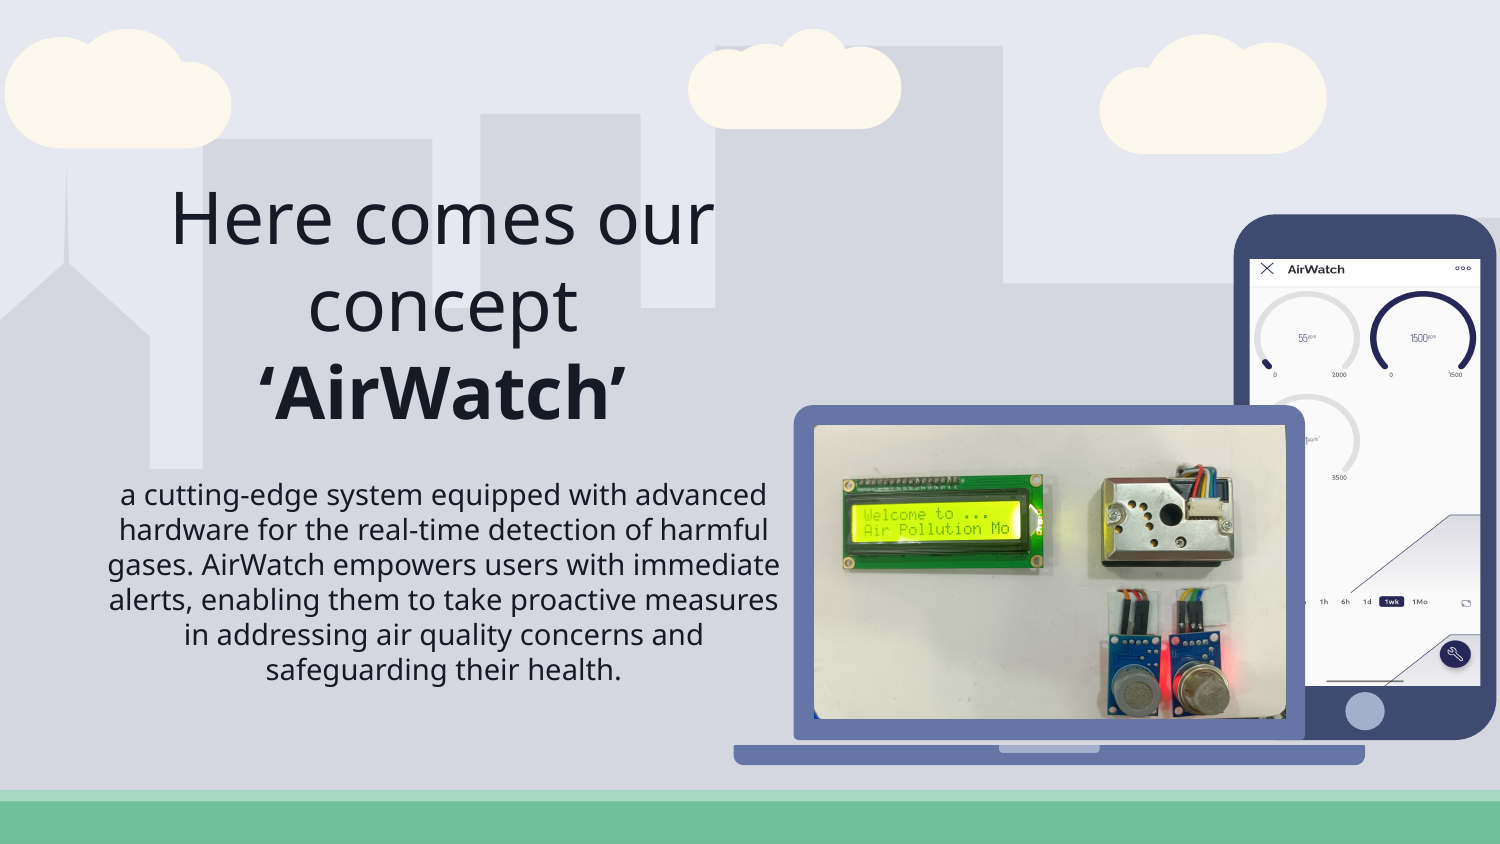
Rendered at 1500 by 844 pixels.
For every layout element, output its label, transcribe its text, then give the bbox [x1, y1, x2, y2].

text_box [733, 404, 1366, 766]
text_box [4, 28, 232, 149]
subtitle a cutting-edge system equipped with advanced hardware for the real-time detection of harmful gases. AirWatch empowers users with immediate alerts, enabling them to take proactive measures in addressing air quality concerns and safeguarding their health. [86, 461, 728, 737]
text_box [688, 28, 902, 130]
title Here comes our concept ‘AirWatch’ [118, 156, 768, 452]
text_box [1233, 214, 1497, 741]
text_box [1099, 34, 1327, 154]
